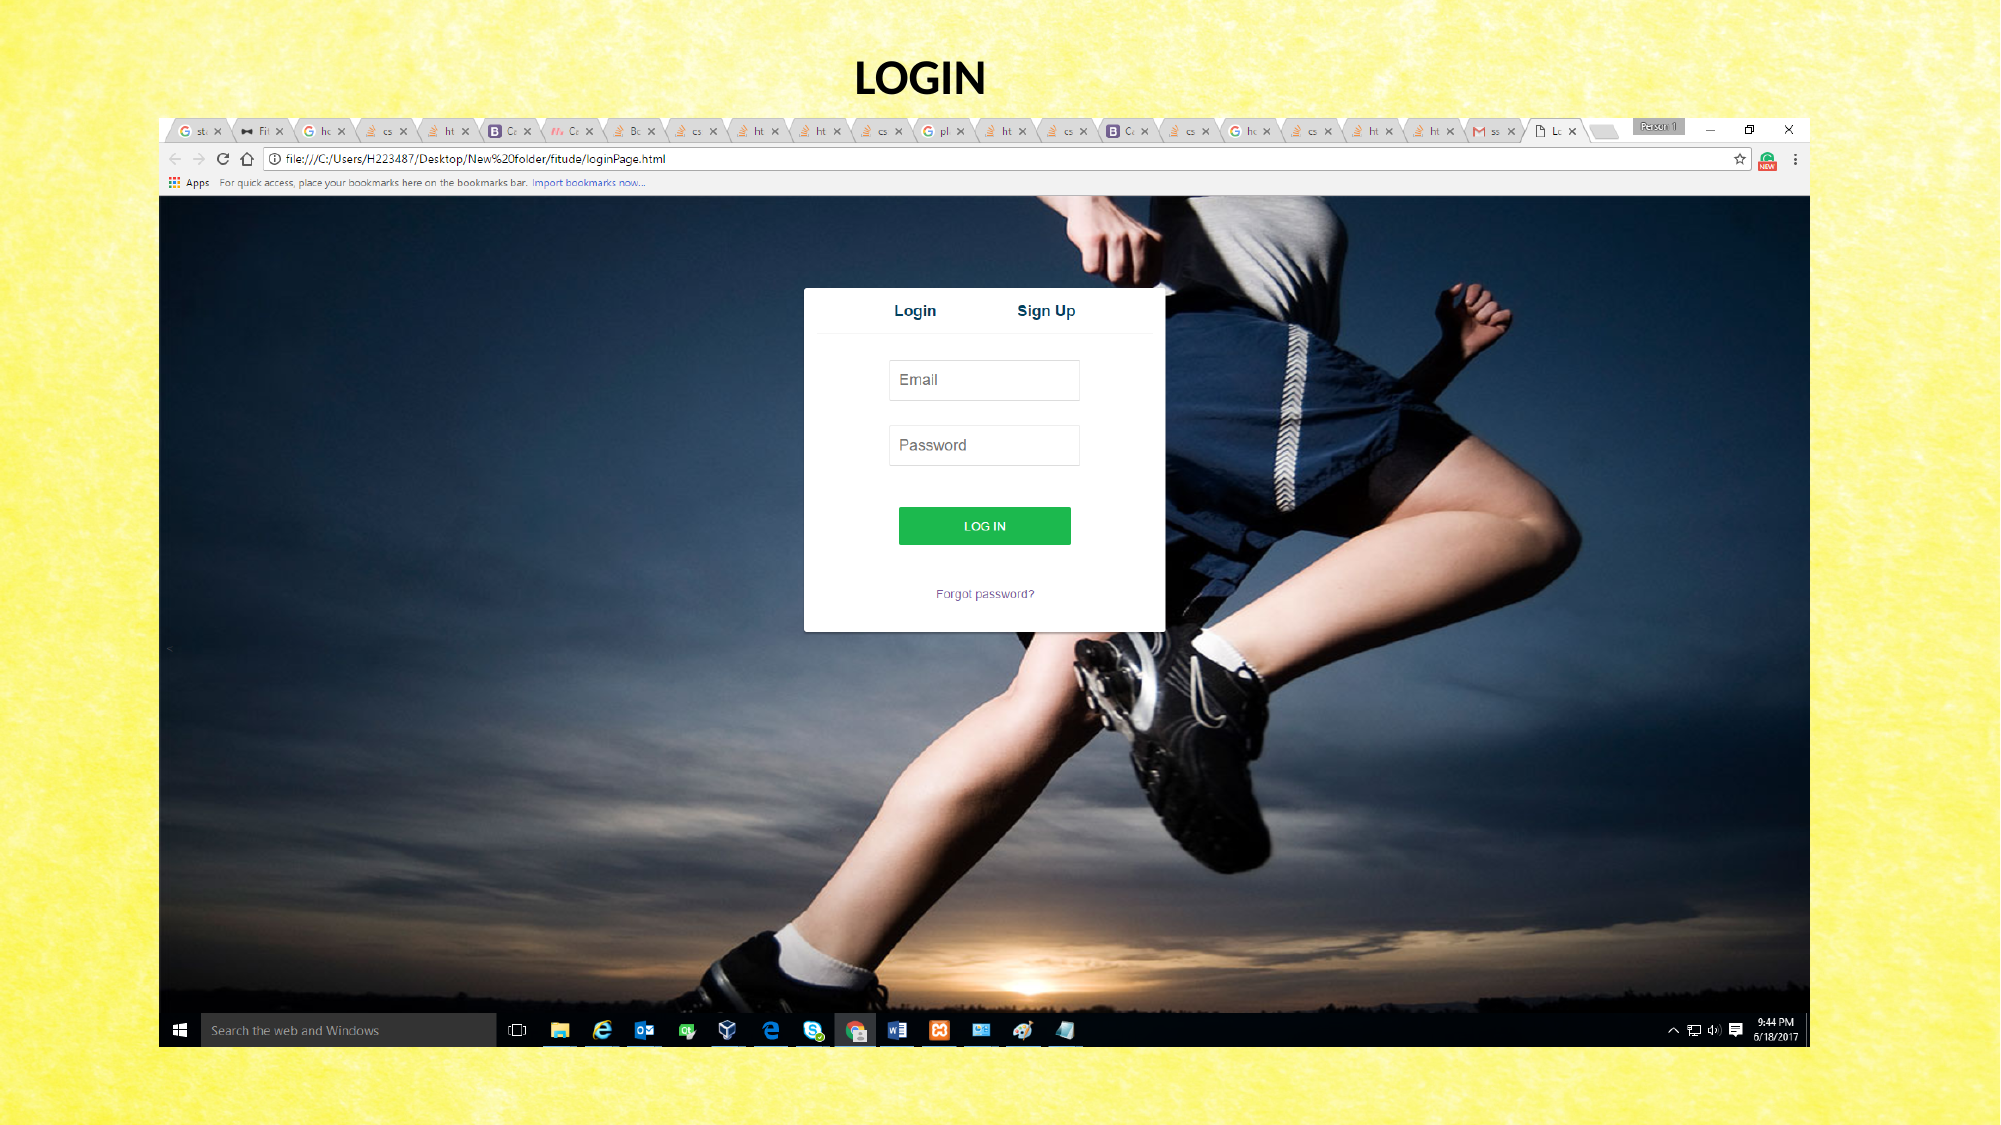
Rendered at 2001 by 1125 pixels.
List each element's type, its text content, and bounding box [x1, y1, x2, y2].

picture [0, 0, 2001, 1125]
text_box LOGIN [817, 36, 1264, 112]
